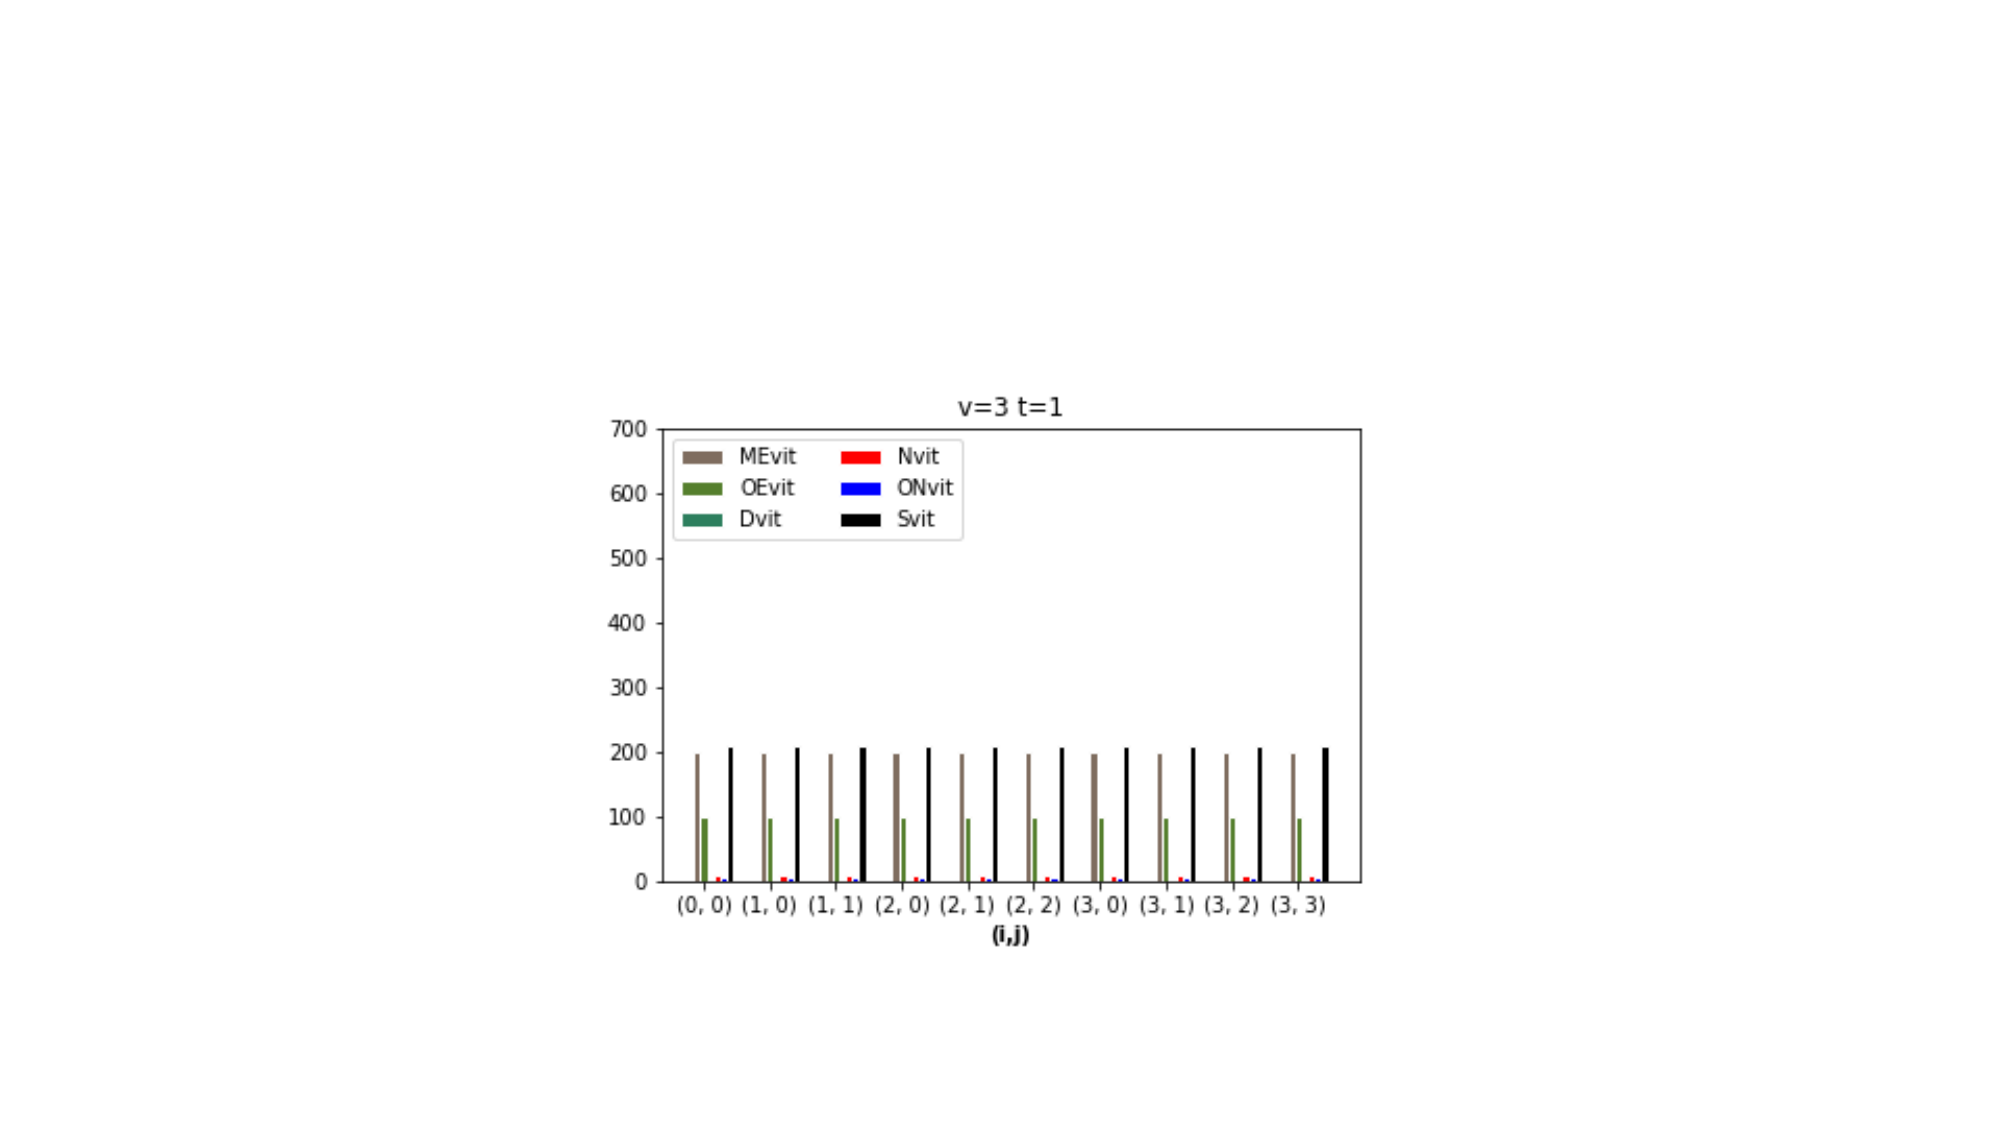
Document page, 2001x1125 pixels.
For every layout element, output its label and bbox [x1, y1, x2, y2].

list [549, 356, 1450, 957]
